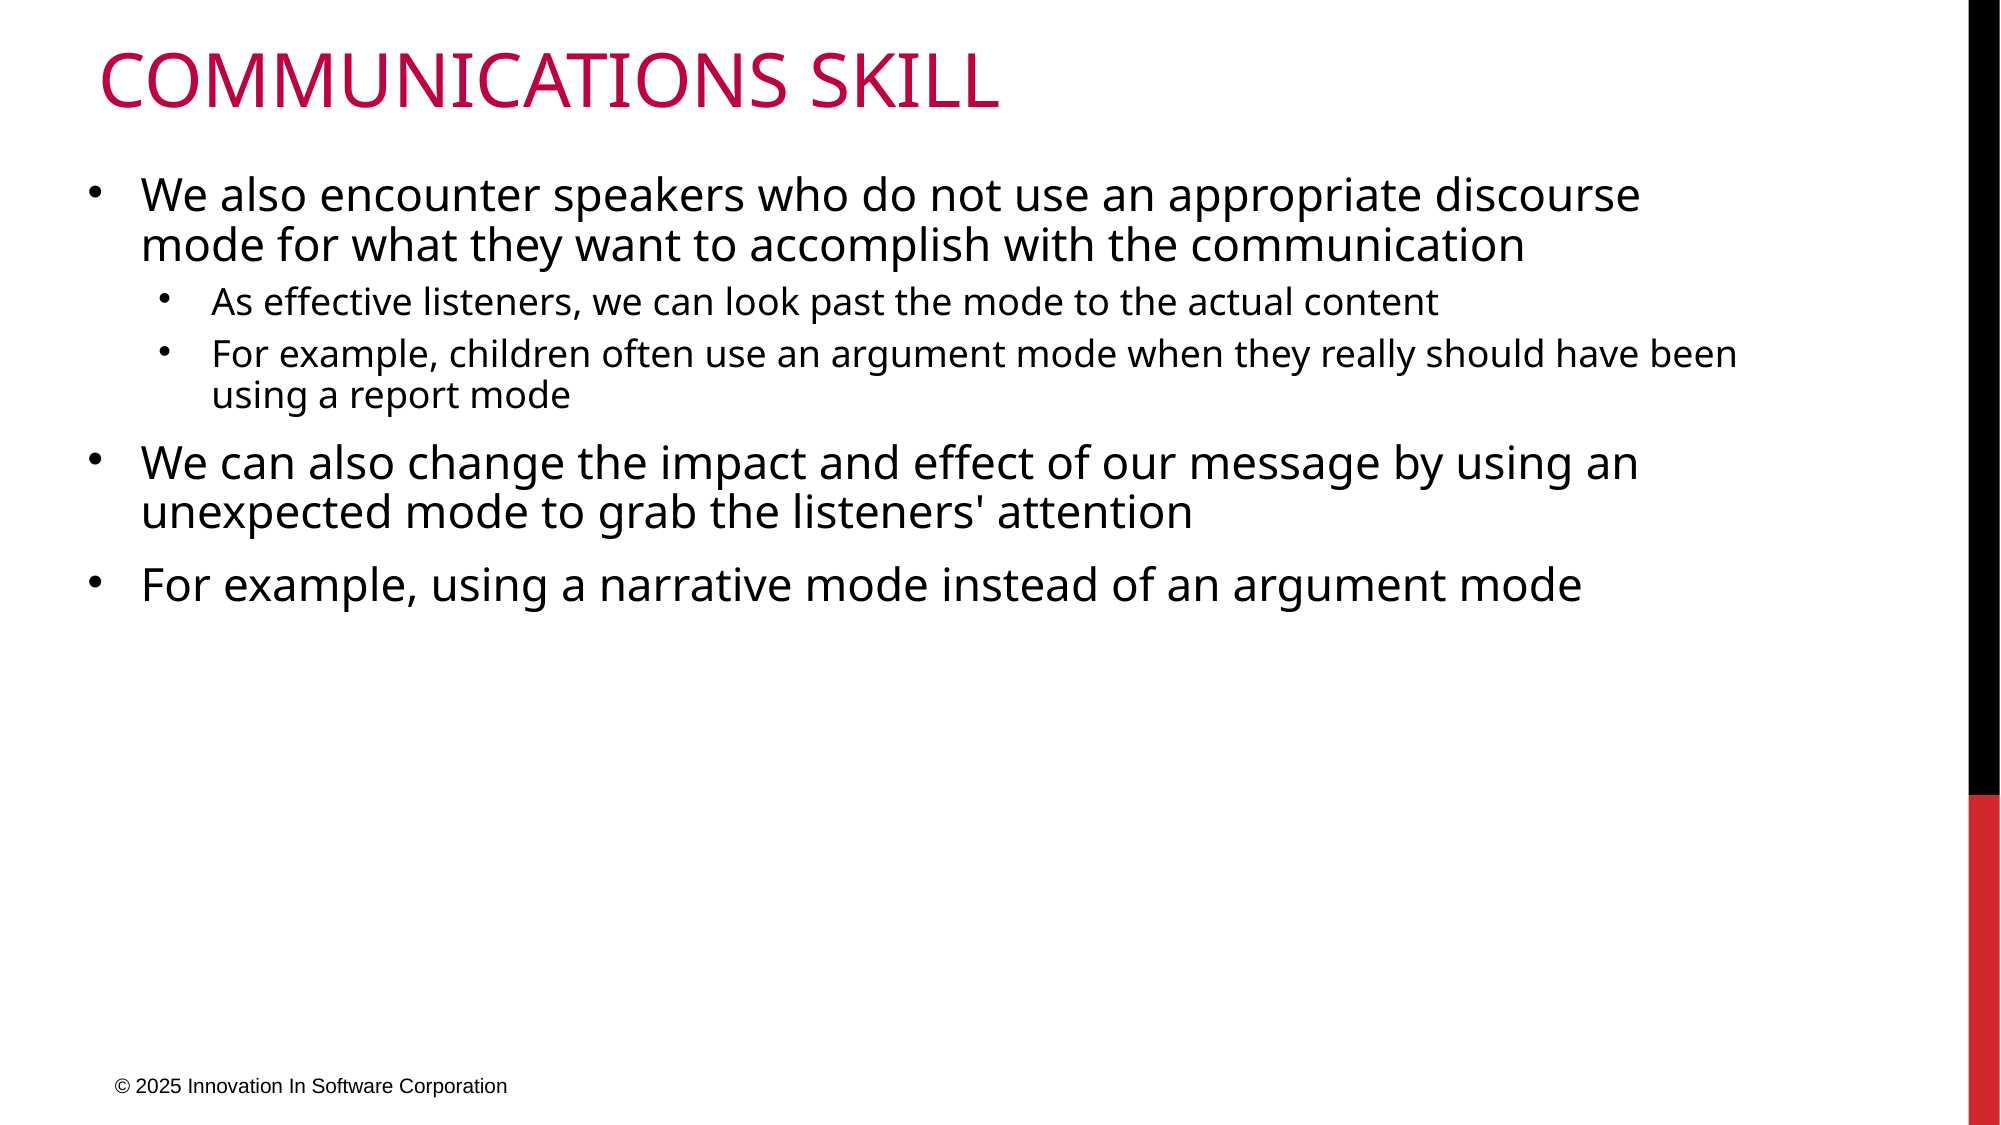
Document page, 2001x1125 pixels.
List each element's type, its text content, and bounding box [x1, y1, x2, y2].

footer © 2025 Innovation In Software Corporation [99, 1065, 850, 1112]
list We also encounter speakers who do not use an appropriate discourse mode for what they want to accomplish with the communication As effective listeners, we can look past the mode to the actual content For example, children often use an argument mode when they really should have been using a report mode We can also change the impact and effect of our message by using an unexpected mode to grab the listeners' attention For example, using a narrative mode instead of an argument mode [69, 172, 1766, 990]
title Communications Skill [98, 0, 1770, 186]
